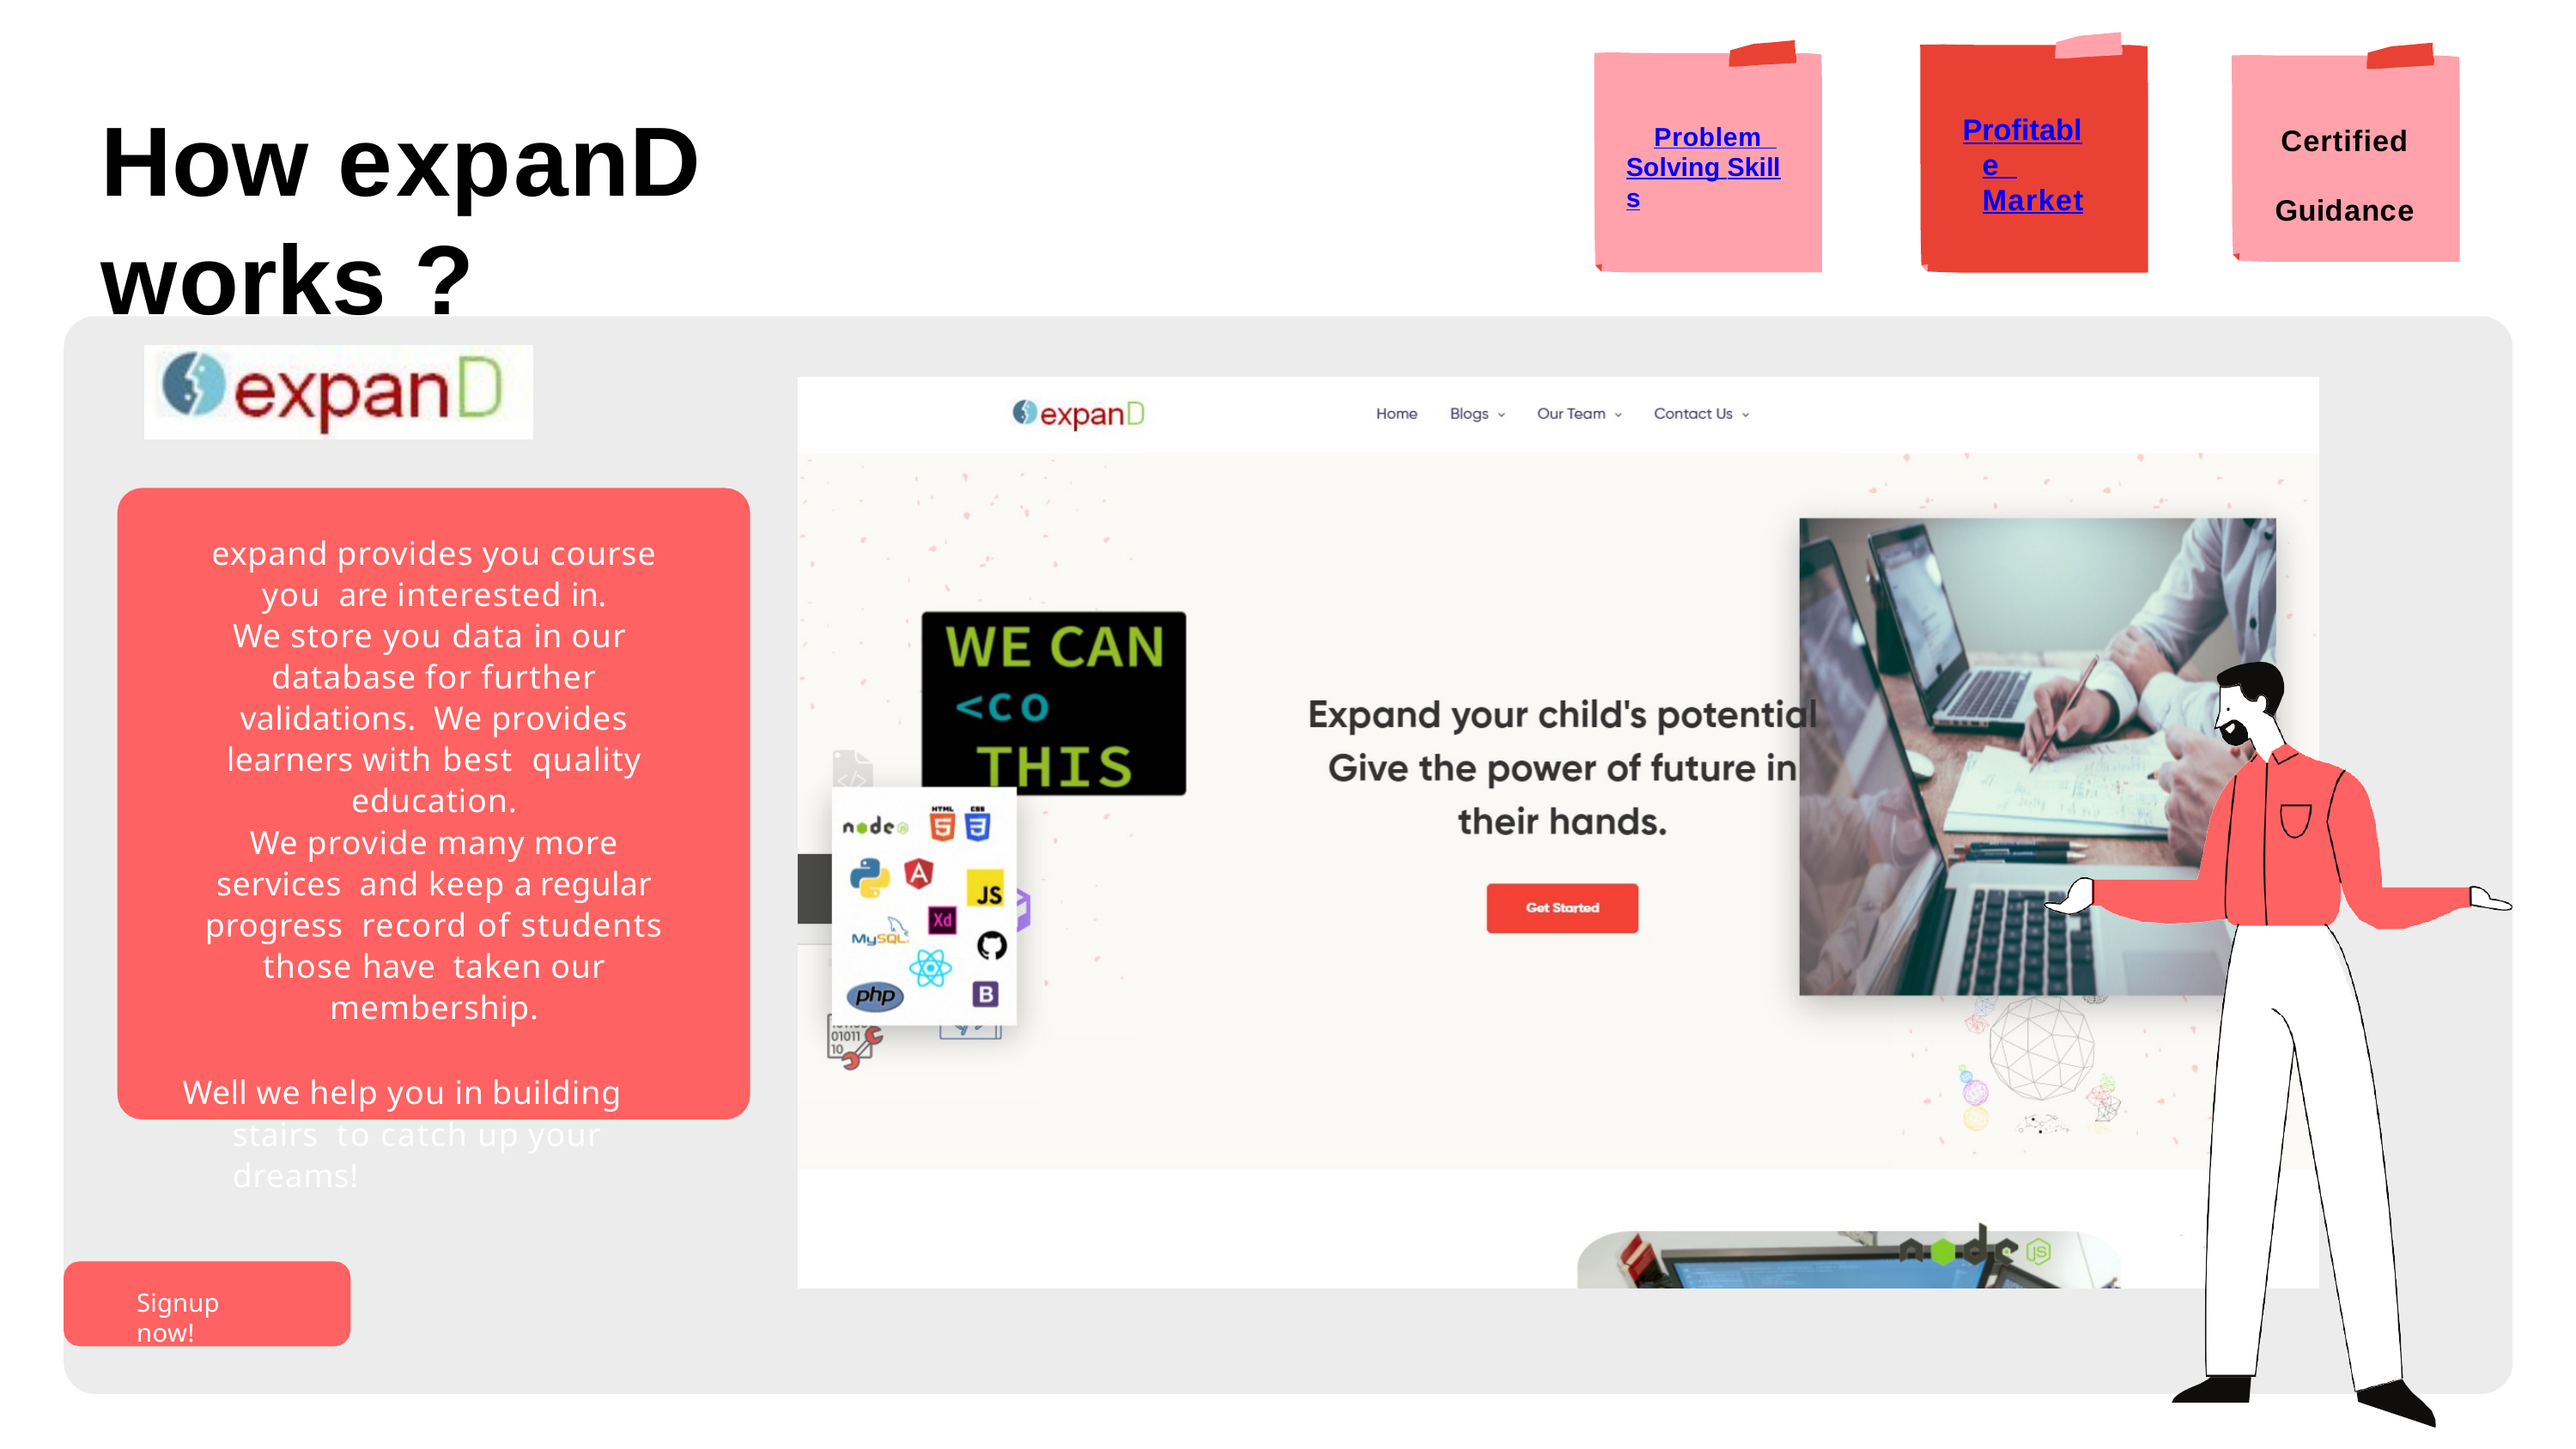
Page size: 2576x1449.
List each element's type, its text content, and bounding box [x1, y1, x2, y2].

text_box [144, 345, 2512, 1428]
title How expanD works ? [99, 96, 1066, 312]
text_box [2231, 42, 2460, 263]
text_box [1594, 39, 1823, 273]
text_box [1919, 32, 2148, 273]
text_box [63, 316, 2513, 1395]
